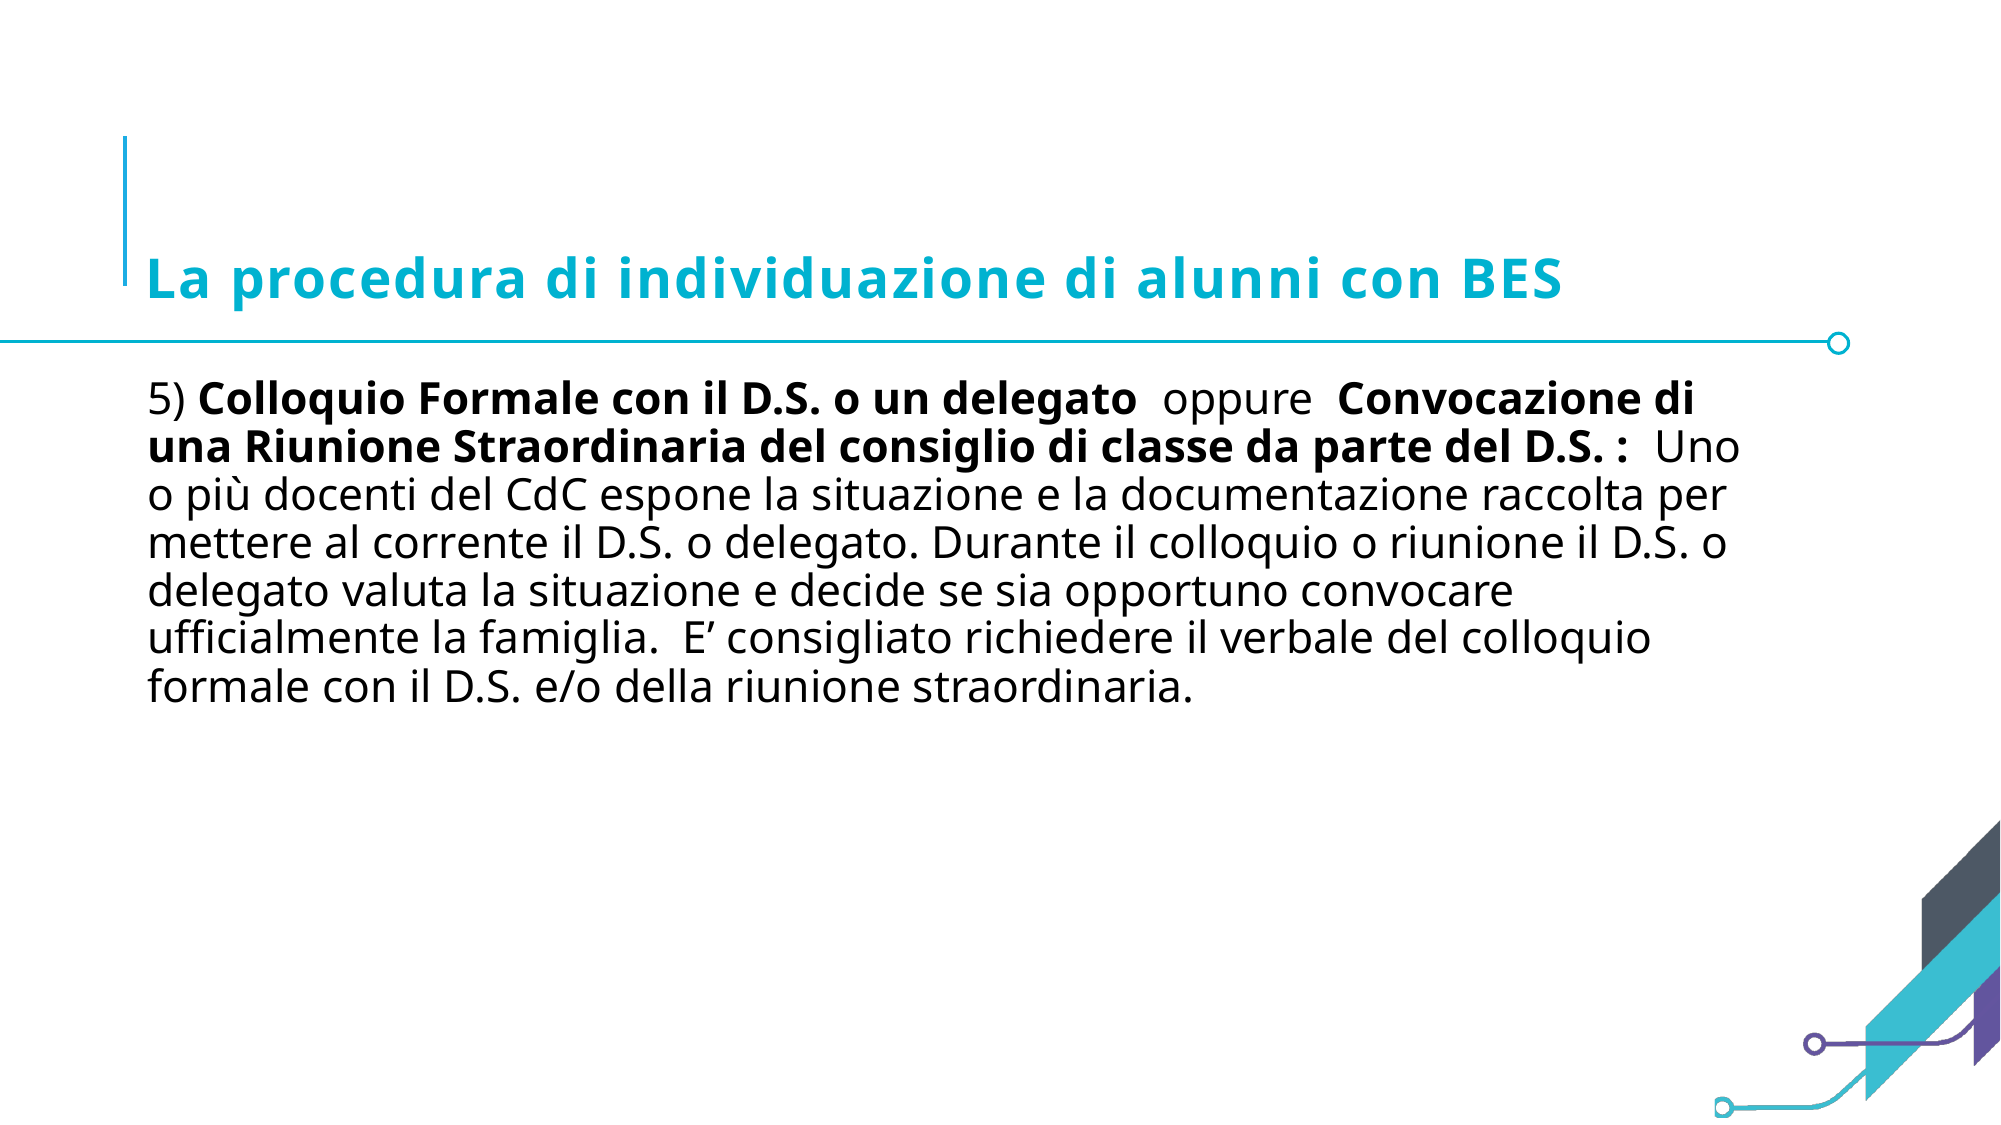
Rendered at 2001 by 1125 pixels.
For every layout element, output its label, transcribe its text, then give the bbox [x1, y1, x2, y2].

picture [1715, 579, 2001, 1118]
list 5) Colloquio Formale con il D.S. o un delegato oppure Convocazione di una Riunione Straordinaria del consiglio di classe da parte del D.S. : Uno o più docenti del CdC espone la situazione e la documentazione raccolta per mettere al corrente il D.S. o delegato. Durante il colloquio o riunione il D.S. o delegato valuta la situazione e decide se sia opportuno convocare ufficialmente la famiglia. E’ consigliato richiedere il verbale del colloquio formale con il D.S. e/o della riunione straordinaria. [147, 365, 1787, 959]
title La procedura di individuazione di alunni con BES [145, 181, 1592, 321]
